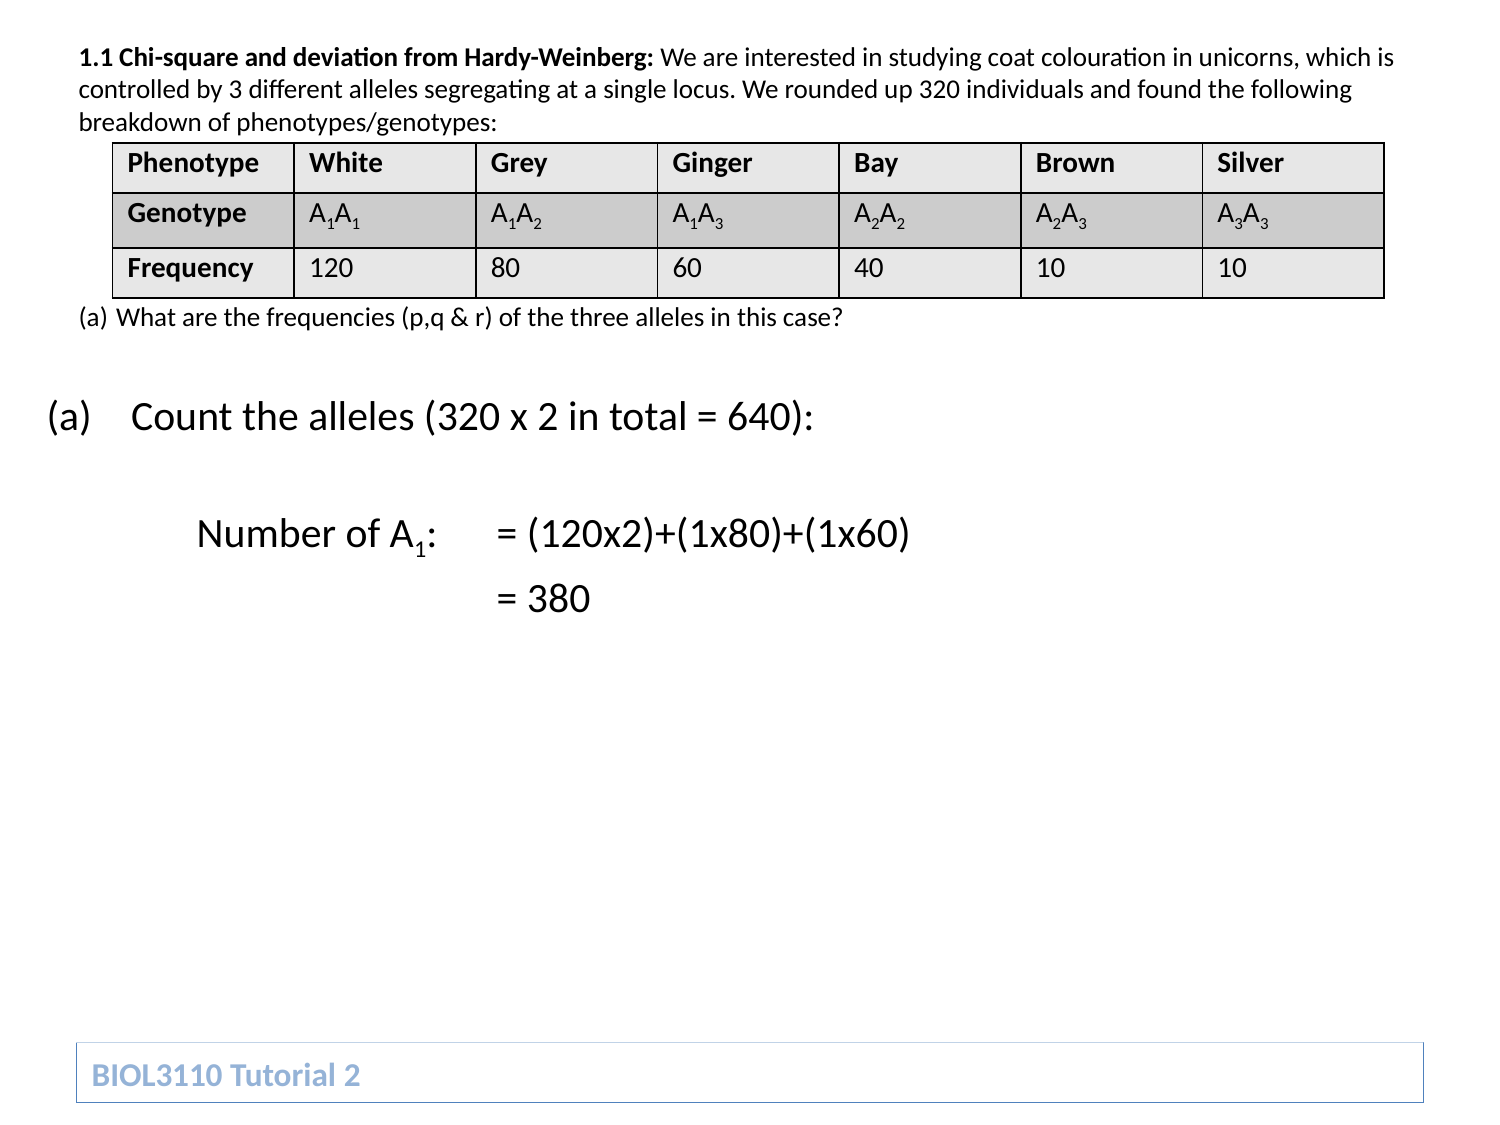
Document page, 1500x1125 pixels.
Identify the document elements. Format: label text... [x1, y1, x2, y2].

list Count the alleles (320 x 2 in total = 640): Number of A1: = (120x2)+(1x80)+(1x60) = 380 [31, 381, 1424, 1043]
table_header White [295, 144, 475, 192]
table_cell 60 [658, 249, 838, 297]
table_header Ginger [658, 144, 838, 192]
table_cell A3A3 [1203, 194, 1383, 247]
table_cell 40 [840, 249, 1020, 297]
table_cell 80 [477, 249, 657, 297]
table_cell 120 [295, 249, 475, 297]
table_header Bay [840, 144, 1020, 192]
table_cell Genotype [113, 194, 293, 247]
text_box 1.1 Chi-square and deviation from Hardy-Weinberg: We are interested in studying coat colouration in unicorns, which is controlled by 3 different alleles segregating at a single locus. We rounded up 320 individuals and found the following breakdown of phenotypes/genotypes: What are the frequencies (p,q & r) of the three alleles in this case? [63, 32, 1411, 375]
table_cell 10 [1203, 249, 1383, 297]
table_cell A1A3 [658, 194, 838, 247]
table_cell A2A3 [1022, 194, 1202, 247]
table_header Grey [477, 144, 657, 192]
table_cell A2A2 [840, 194, 1020, 247]
table_cell A1A2 [477, 194, 657, 247]
table_cell 10 [1022, 249, 1202, 297]
table_cell Frequency [113, 249, 293, 297]
table_header Phenotype [113, 144, 293, 192]
table_header Brown [1022, 144, 1202, 192]
table_cell A1A1 [295, 194, 475, 247]
footer BIOL3110 Tutorial 2 [76, 1043, 1424, 1103]
table_header Silver [1203, 144, 1383, 192]
